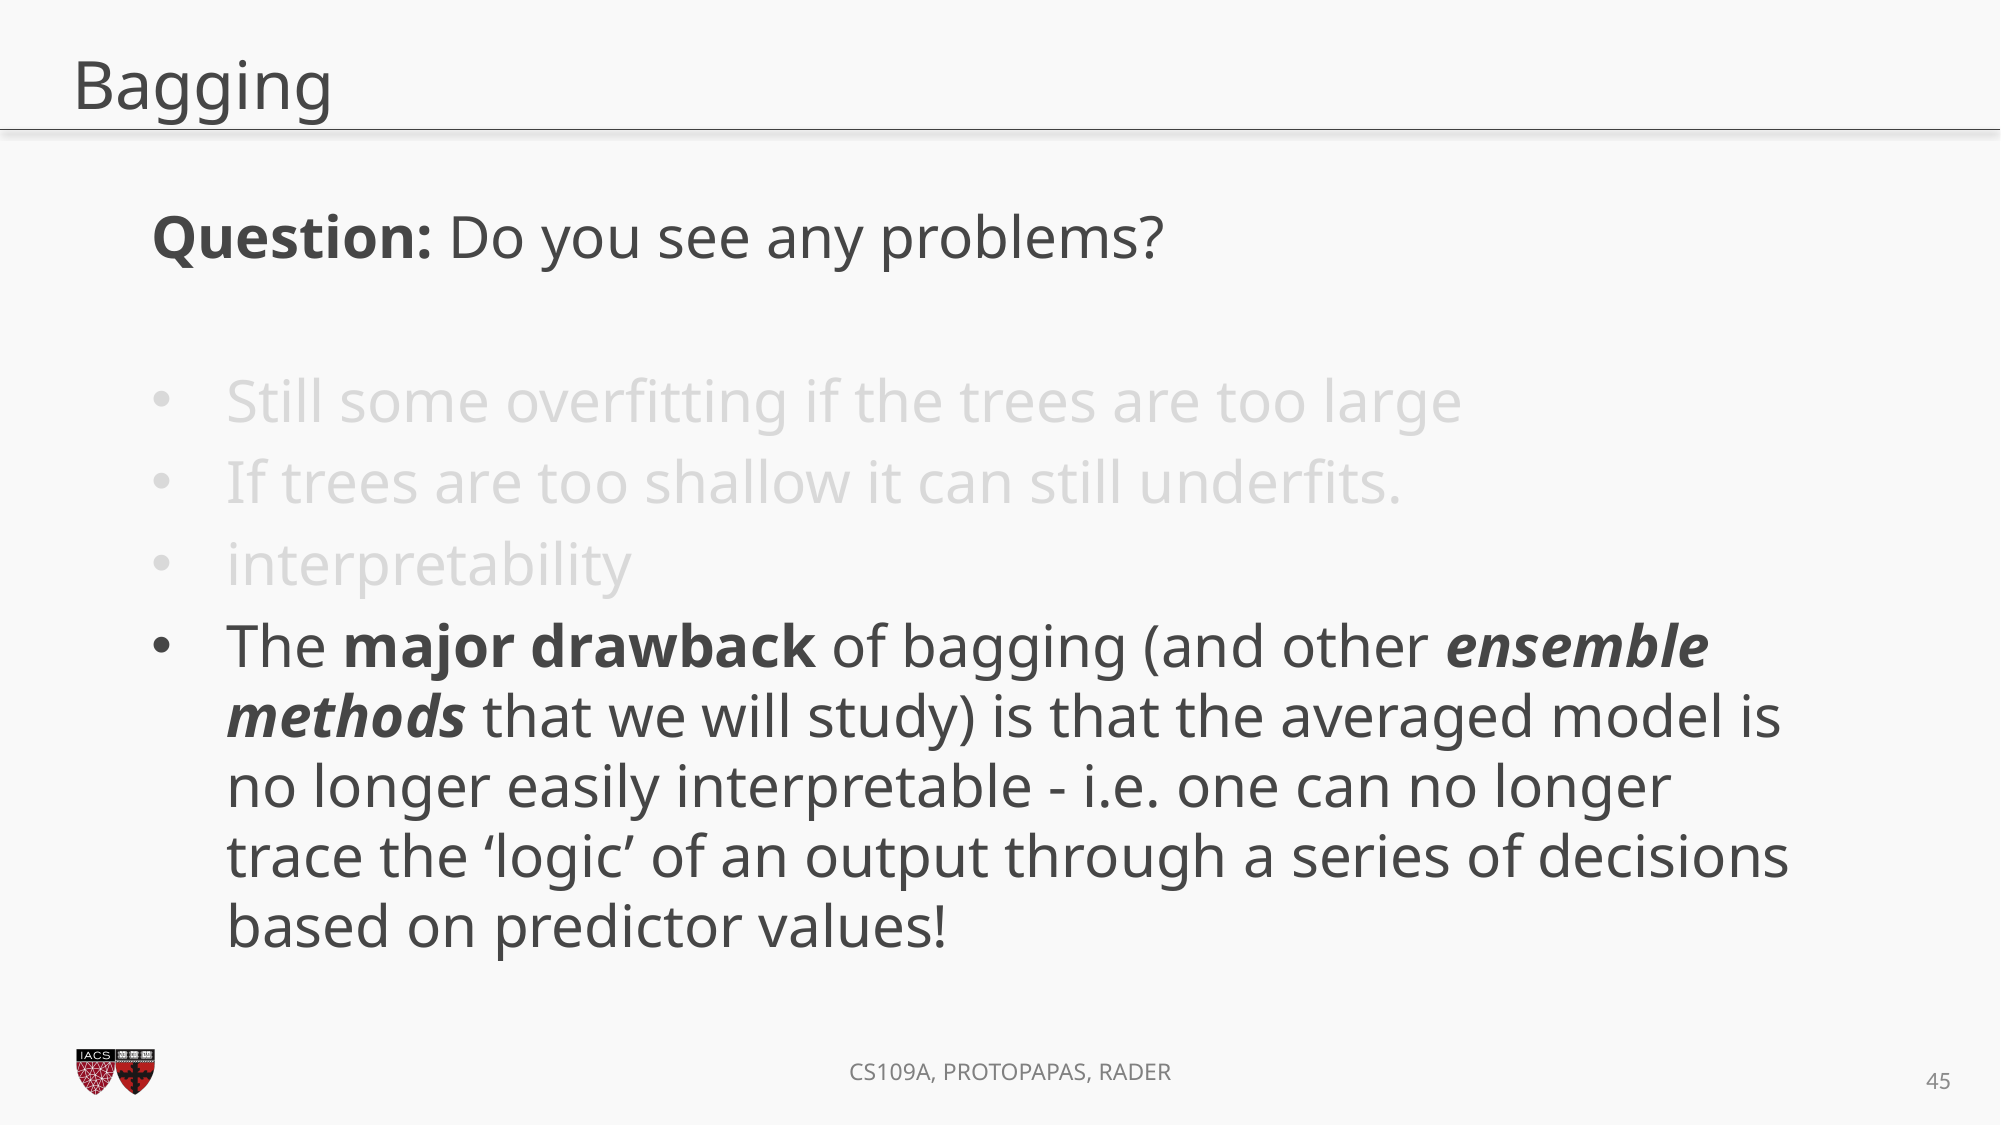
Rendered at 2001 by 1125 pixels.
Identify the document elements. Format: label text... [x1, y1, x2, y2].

list Question: Do you see any problems? Still some overfitting if the trees are too large If trees are too shallow it can still underfits. interpretability The major drawback of bagging (and other ensemble methods that we will study) is that the averaged model is no longer easily interpretable - i.e. one can no longer trace the ‘logic’ of an output through a series of decisions based on predictor values! [136, 193, 1831, 540]
picture [75, 1049, 155, 1095]
title Bagging [57, 35, 1943, 162]
slide_number 45 [1500, 1050, 1967, 1110]
